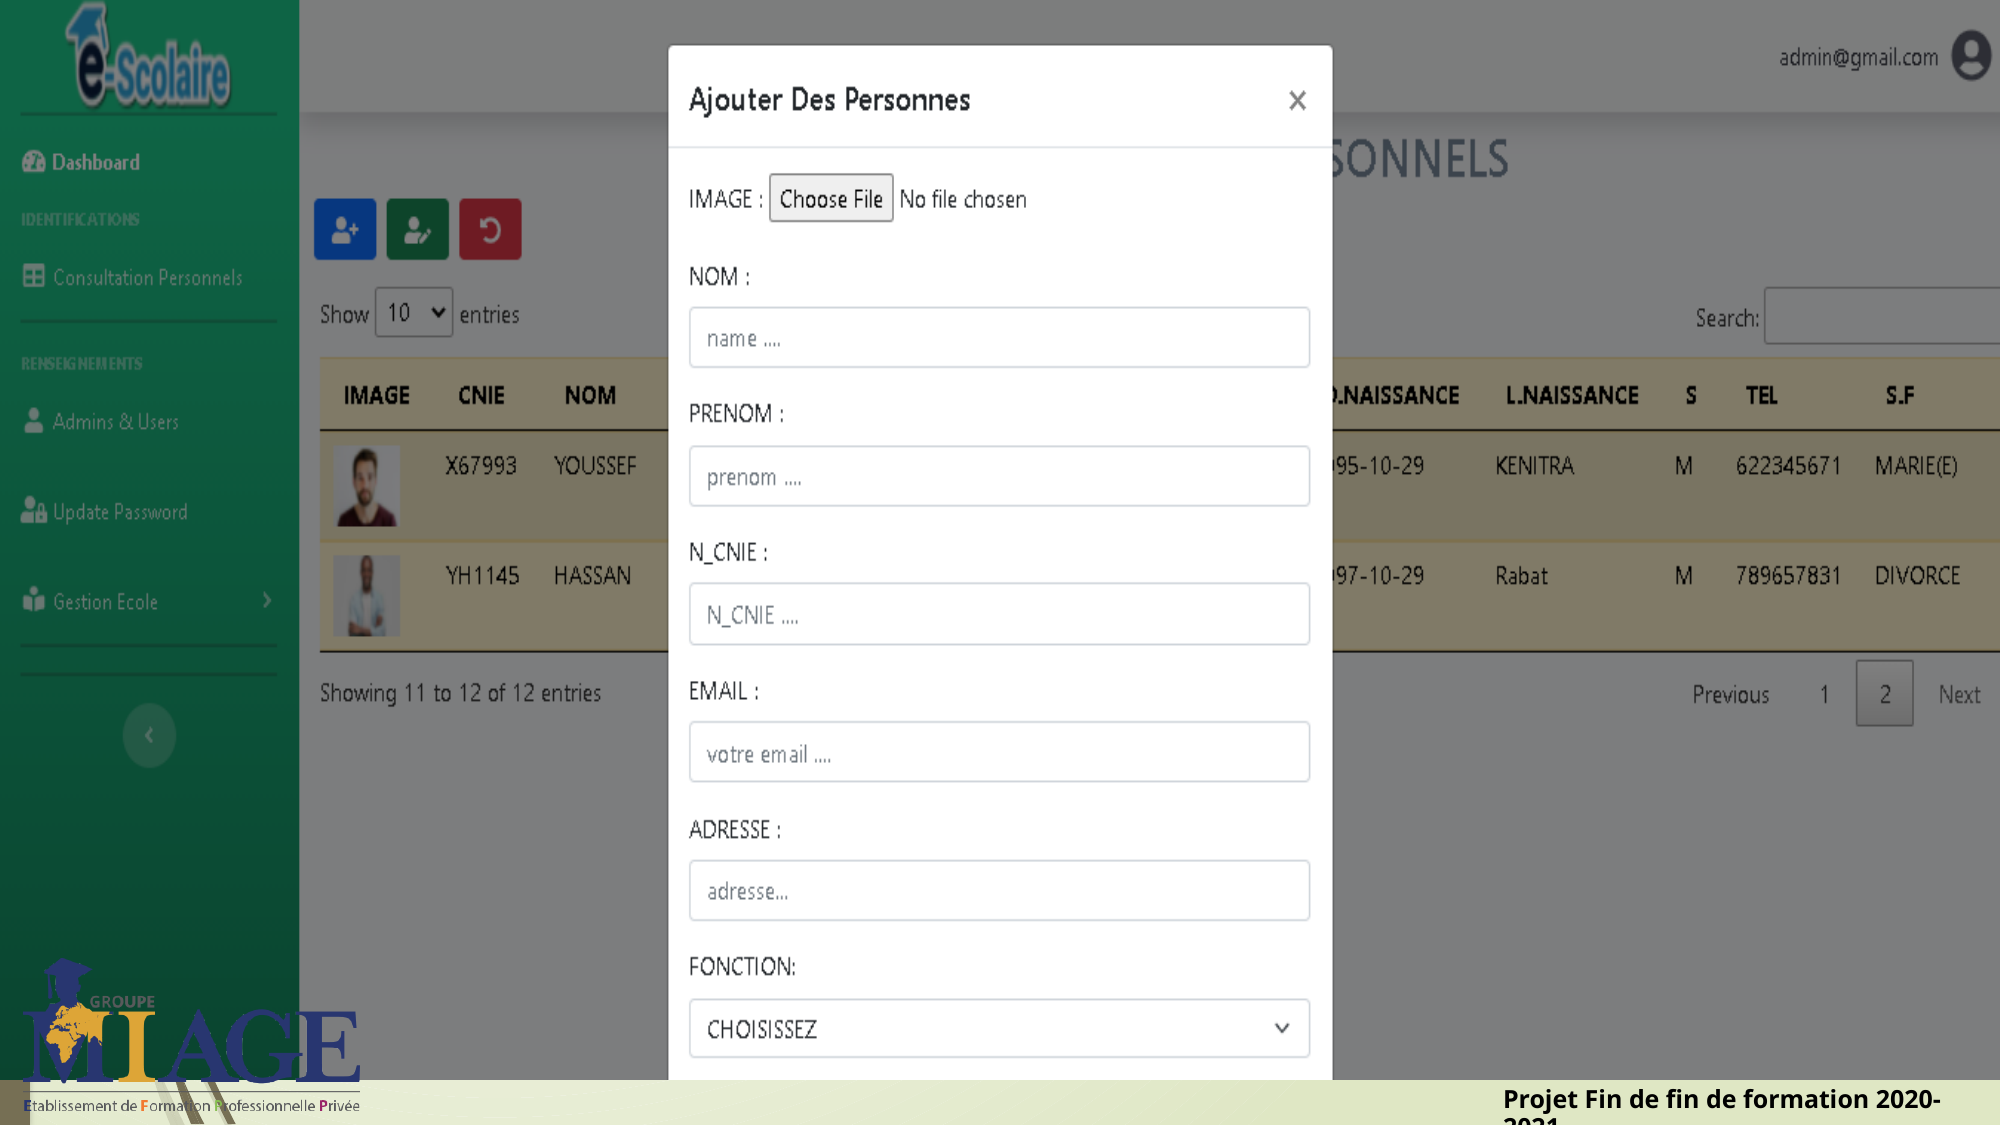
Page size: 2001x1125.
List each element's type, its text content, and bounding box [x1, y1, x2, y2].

text_box Projet Fin de fin de formation 2020-2021 [1488, 1087, 2000, 1125]
picture [0, 0, 2000, 1111]
